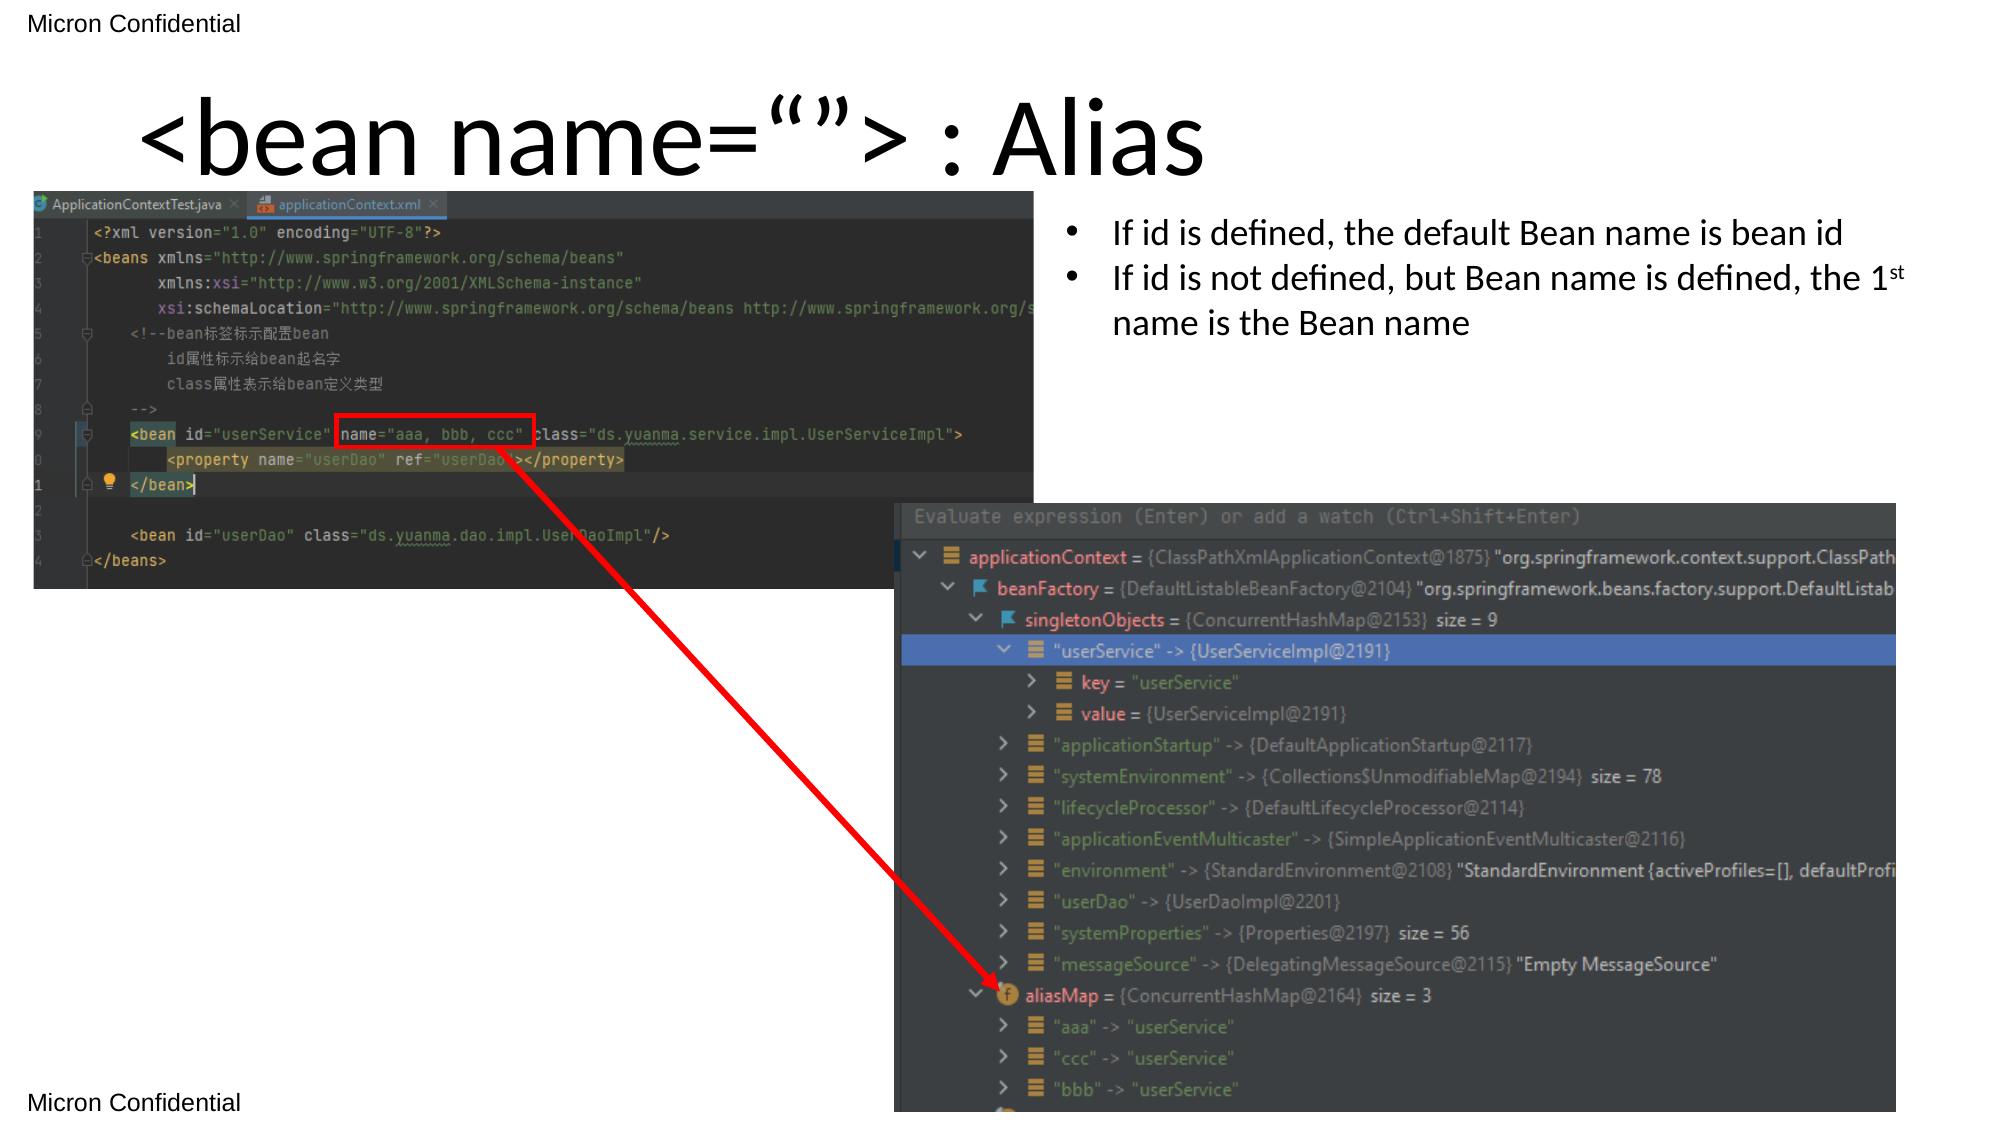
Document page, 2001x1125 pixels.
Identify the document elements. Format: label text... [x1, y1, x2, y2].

text_box If id is defined, the default Bean name is bean id If id is not defined, but Bean name is defined, the 1st name is the Bean name [1050, 200, 1955, 351]
picture [33, 191, 1896, 1112]
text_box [497, 446, 1000, 992]
text_box <bean name=“”> : Alias [122, 55, 1223, 206]
